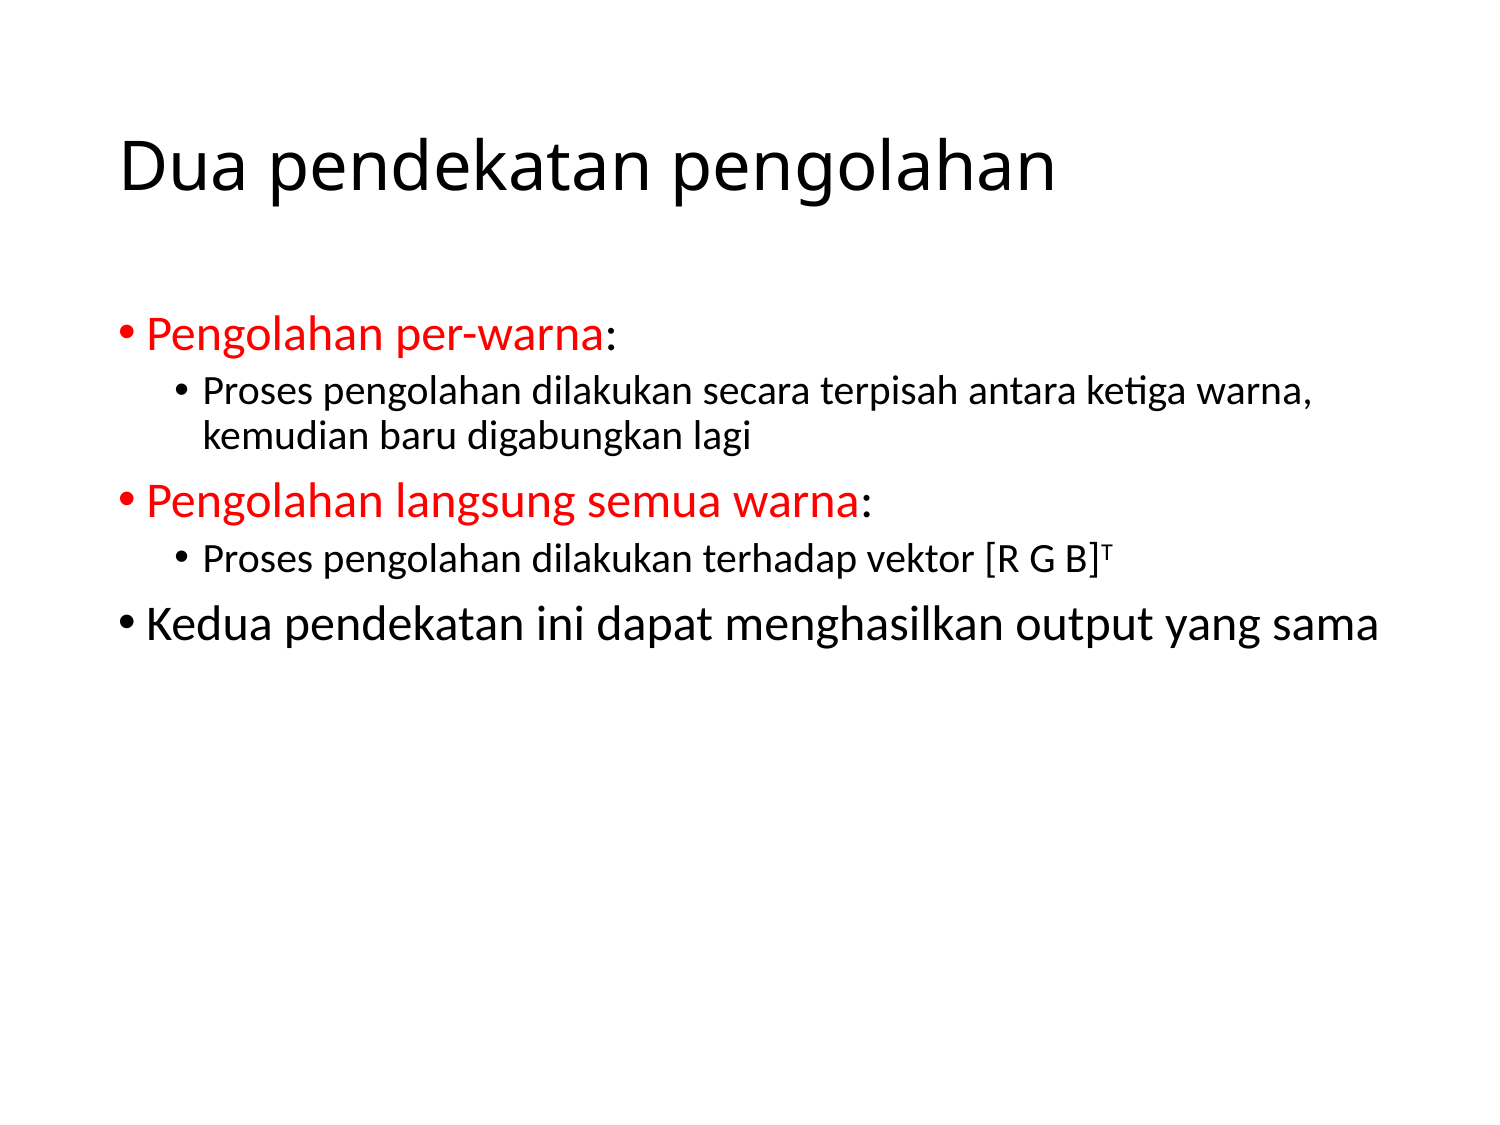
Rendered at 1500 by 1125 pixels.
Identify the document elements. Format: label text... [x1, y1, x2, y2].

list Pengolahan per-warna: Proses pengolahan dilakukan secara terpisah antara ketiga warna, kemudian baru digabungkan lagi Pengolahan langsung semua warna: Proses pengolahan dilakukan terhadap vektor [R G B]T Kedua pendekatan ini dapat menghasilkan output yang sama [103, 299, 1397, 1014]
title Dua pendekatan pengolahan [103, 59, 1397, 278]
